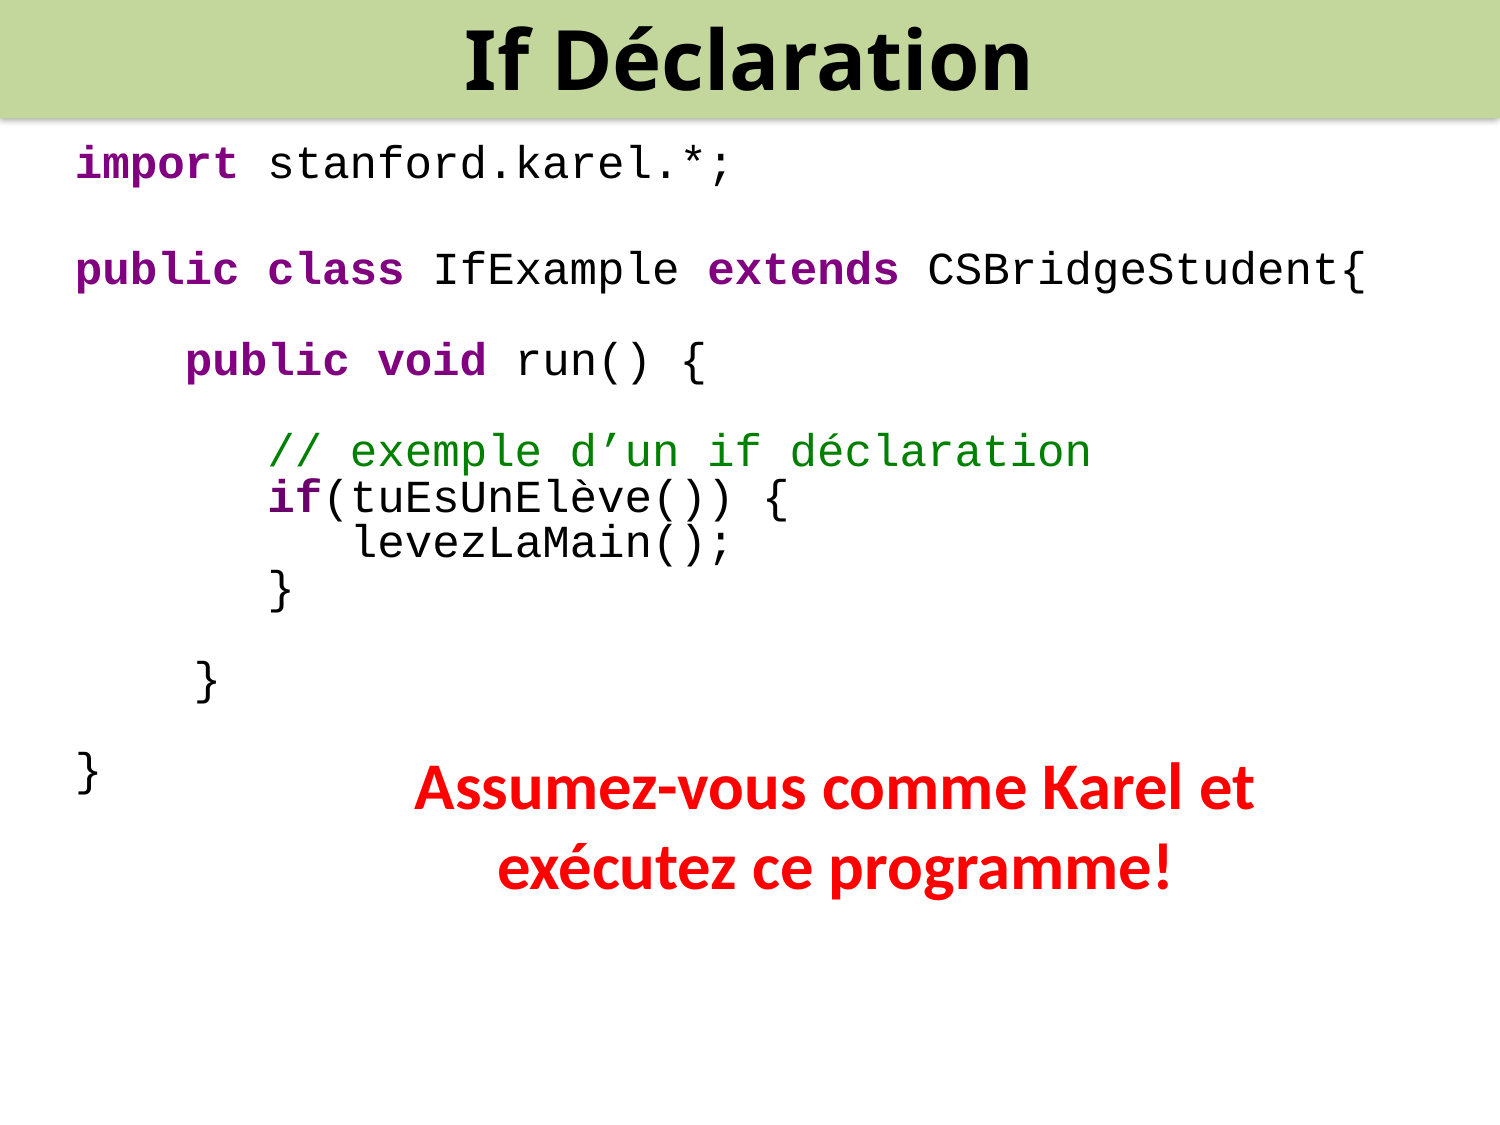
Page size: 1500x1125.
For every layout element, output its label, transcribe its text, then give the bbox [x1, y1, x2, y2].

text_box import stanford.karel.*; public class IfExample extends CSBridgeStudent{ public void run() { // exemple d’un if déclaration if(tuEsUnElève()) { levezLaMain(); } } } [74, 134, 1425, 1096]
text_box If Déclaration [0, 0, 1500, 122]
text_box Assumez-vous comme Karel et exécutez ce programme! [393, 735, 1278, 911]
